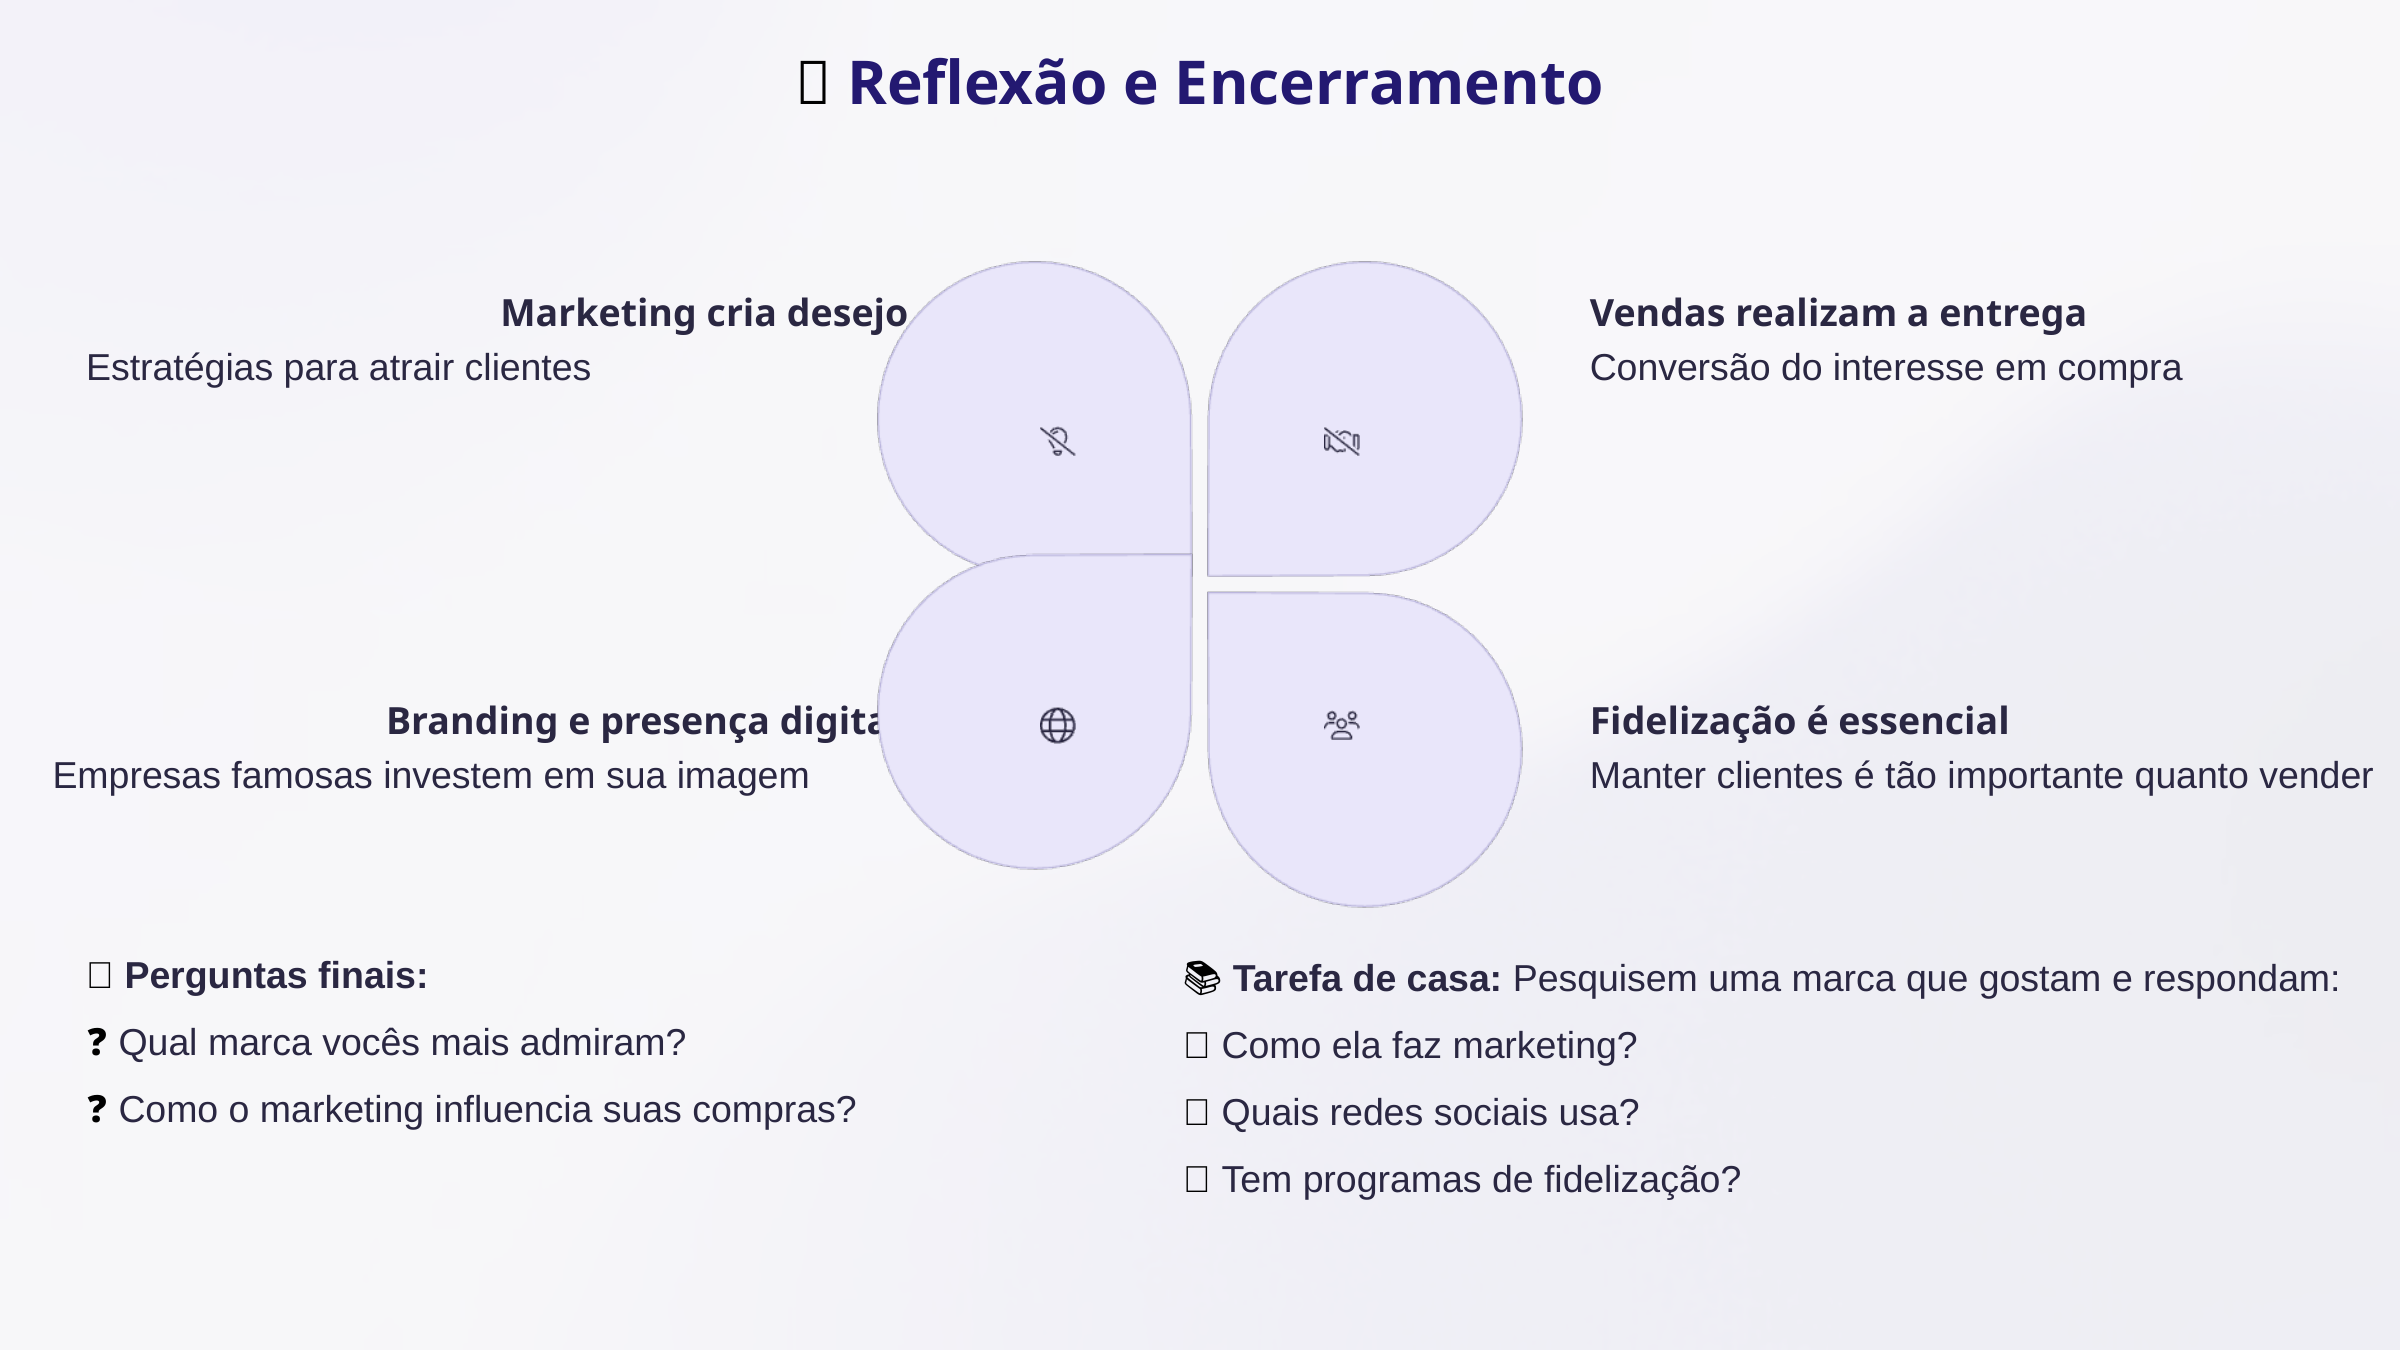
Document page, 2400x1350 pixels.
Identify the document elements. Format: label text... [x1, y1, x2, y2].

picture [810, 156, 1590, 975]
text_box Branding e presença digital [385, 704, 777, 743]
text_box Empresas famosas investem em sua imagem [52, 757, 777, 797]
text_box Estratégias para atrair clientes [85, 349, 810, 389]
text_box ✅ Como ela faz marketing? [1182, 1027, 2400, 1068]
text_box ✅ Tem programas de fidelização? [1182, 1161, 2400, 1201]
text_box 📌 Reflexão e Encerramento [85, 40, 2314, 119]
text_box ❓ Como o marketing influencia suas compras? [85, 1091, 2314, 1131]
text_box 📚 Tarefa de casa: Pesquisem uma marca que gostam e respondam: [1182, 960, 2365, 994]
text_box ✅ Quais redes sociais usa? [1182, 1094, 2400, 1134]
text_box ❓ Qual marca vocês mais admiram? [85, 1024, 2314, 1064]
text_box Marketing cria desejo [500, 296, 810, 335]
text_box Conversão do interesse em compra [1590, 349, 2314, 389]
text_box Vendas realizam a entrega [1590, 296, 1971, 335]
text_box Fidelização é essencial [1590, 704, 1914, 743]
text_box 📌 Perguntas finais: [85, 957, 2314, 997]
text_box Manter clientes é tão importante quanto vender [1590, 757, 2314, 797]
